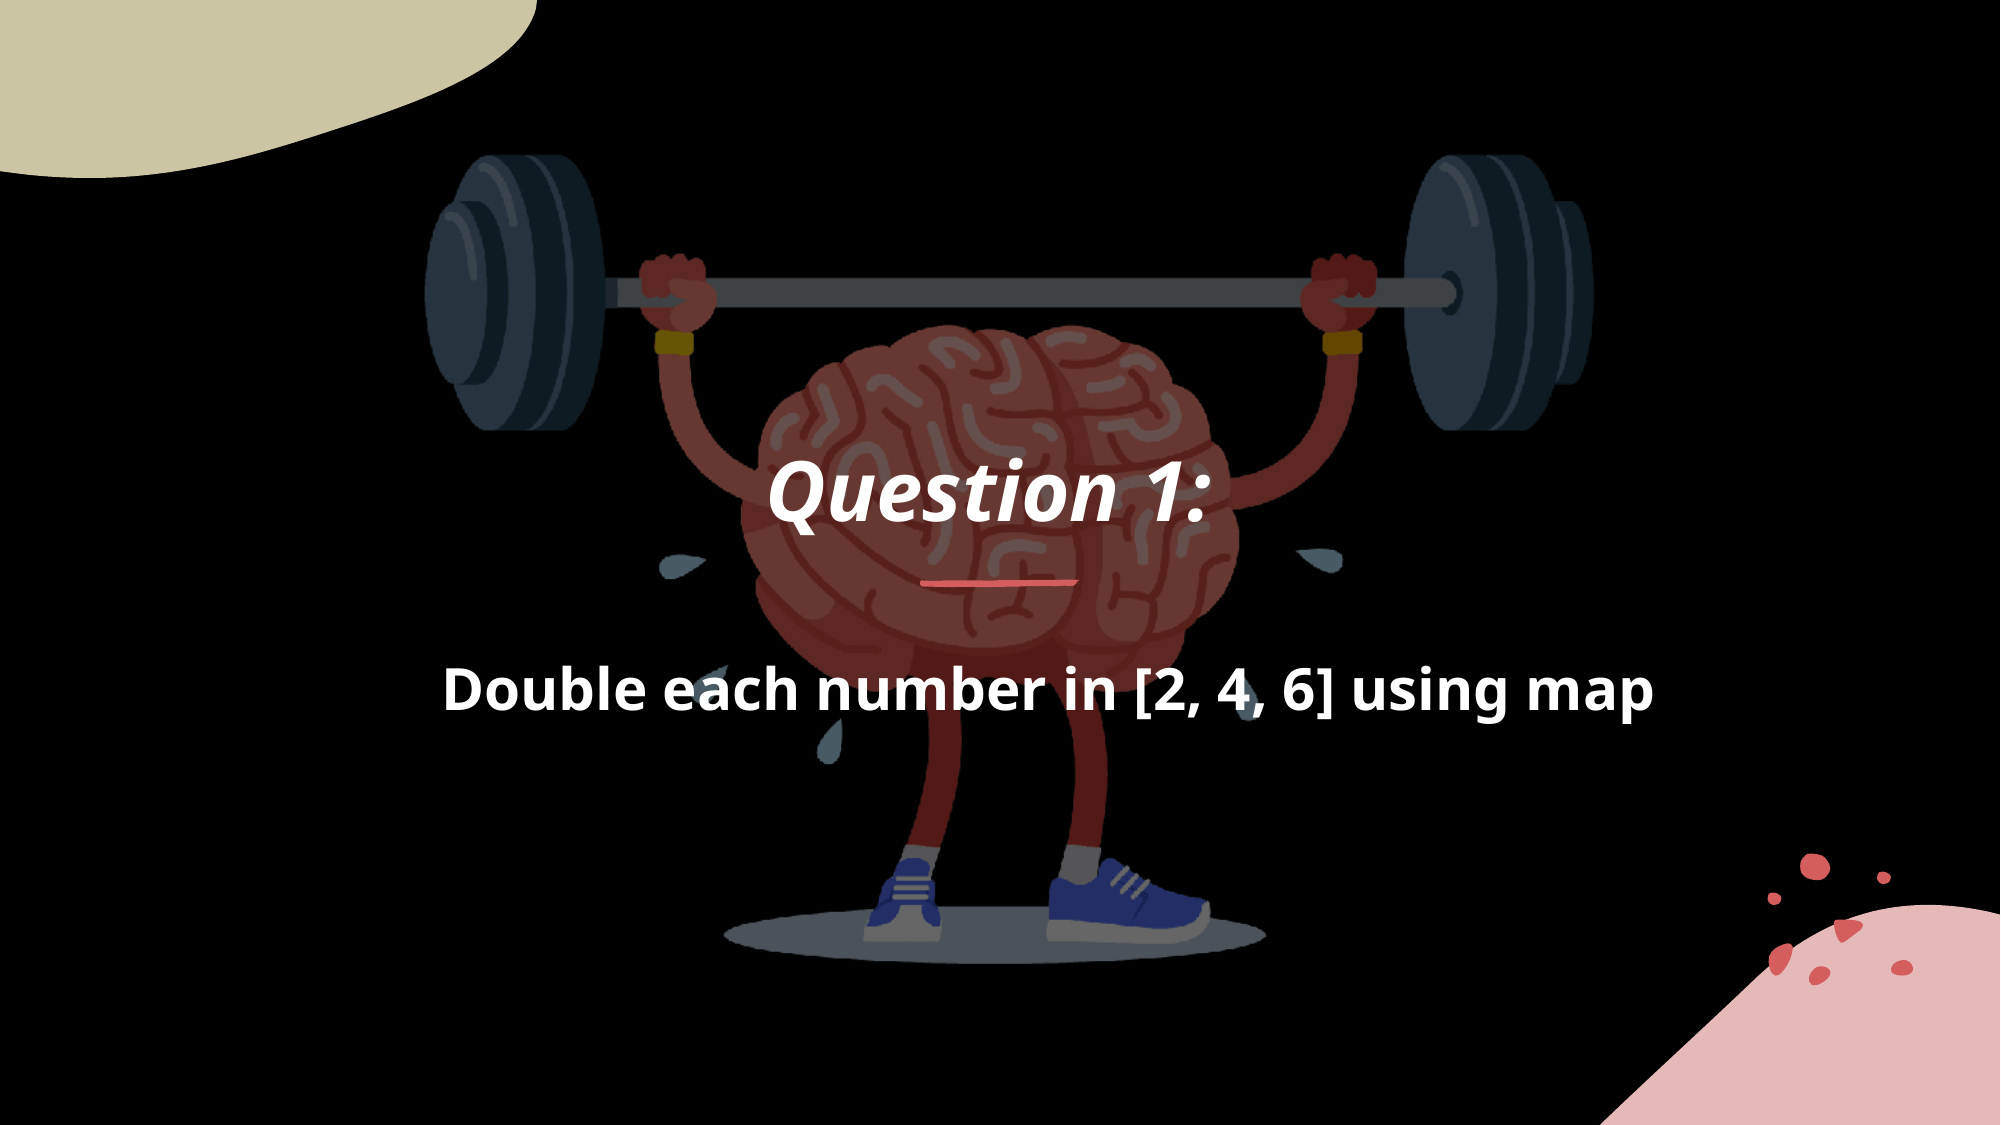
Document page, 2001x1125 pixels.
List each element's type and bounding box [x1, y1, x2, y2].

text_box [919, 579, 1080, 588]
text_box [1767, 853, 1914, 986]
picture [0, 0, 2000, 1125]
